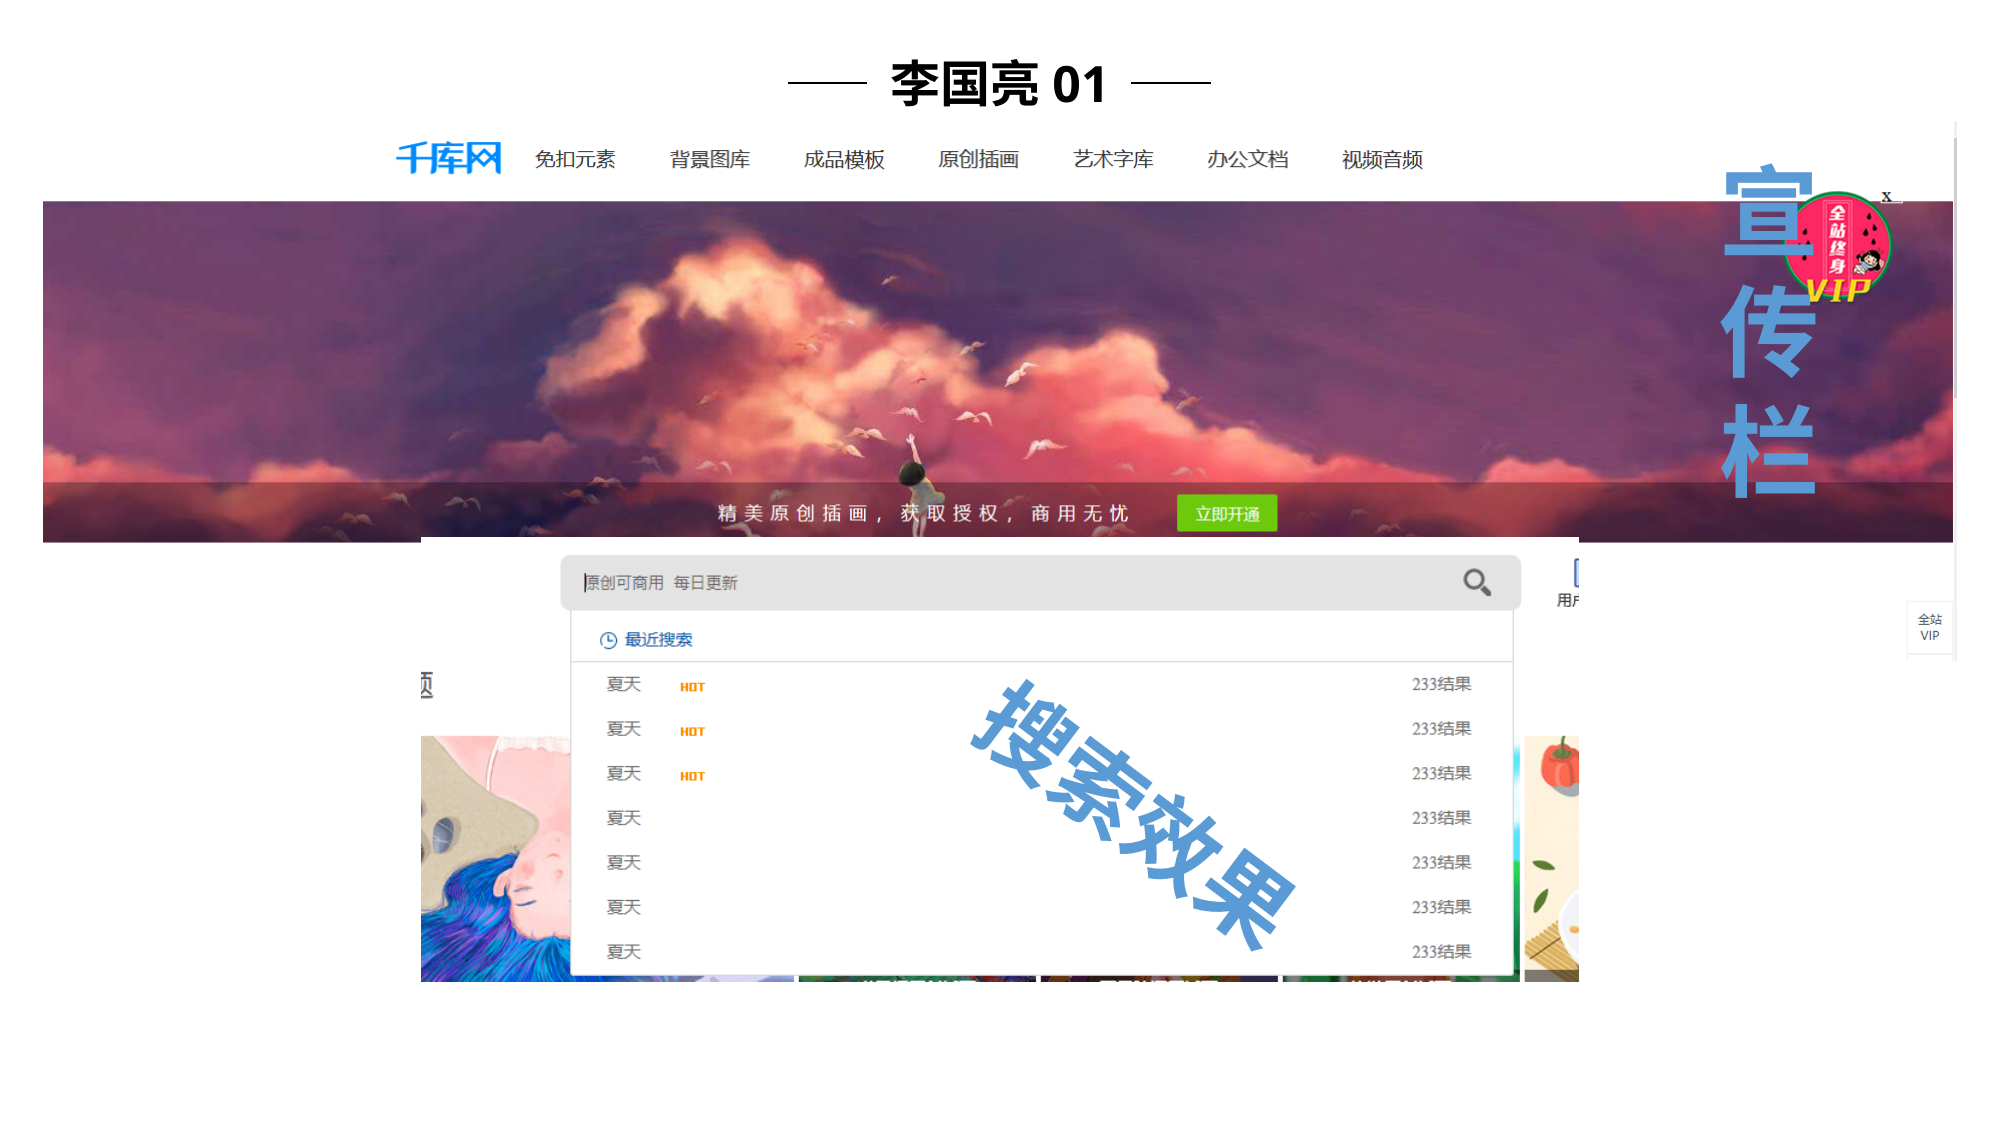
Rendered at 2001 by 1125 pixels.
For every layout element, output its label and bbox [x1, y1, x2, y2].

text_box [683, 45, 1317, 120]
picture [487, 969, 496, 982]
picture [43, 120, 1957, 982]
